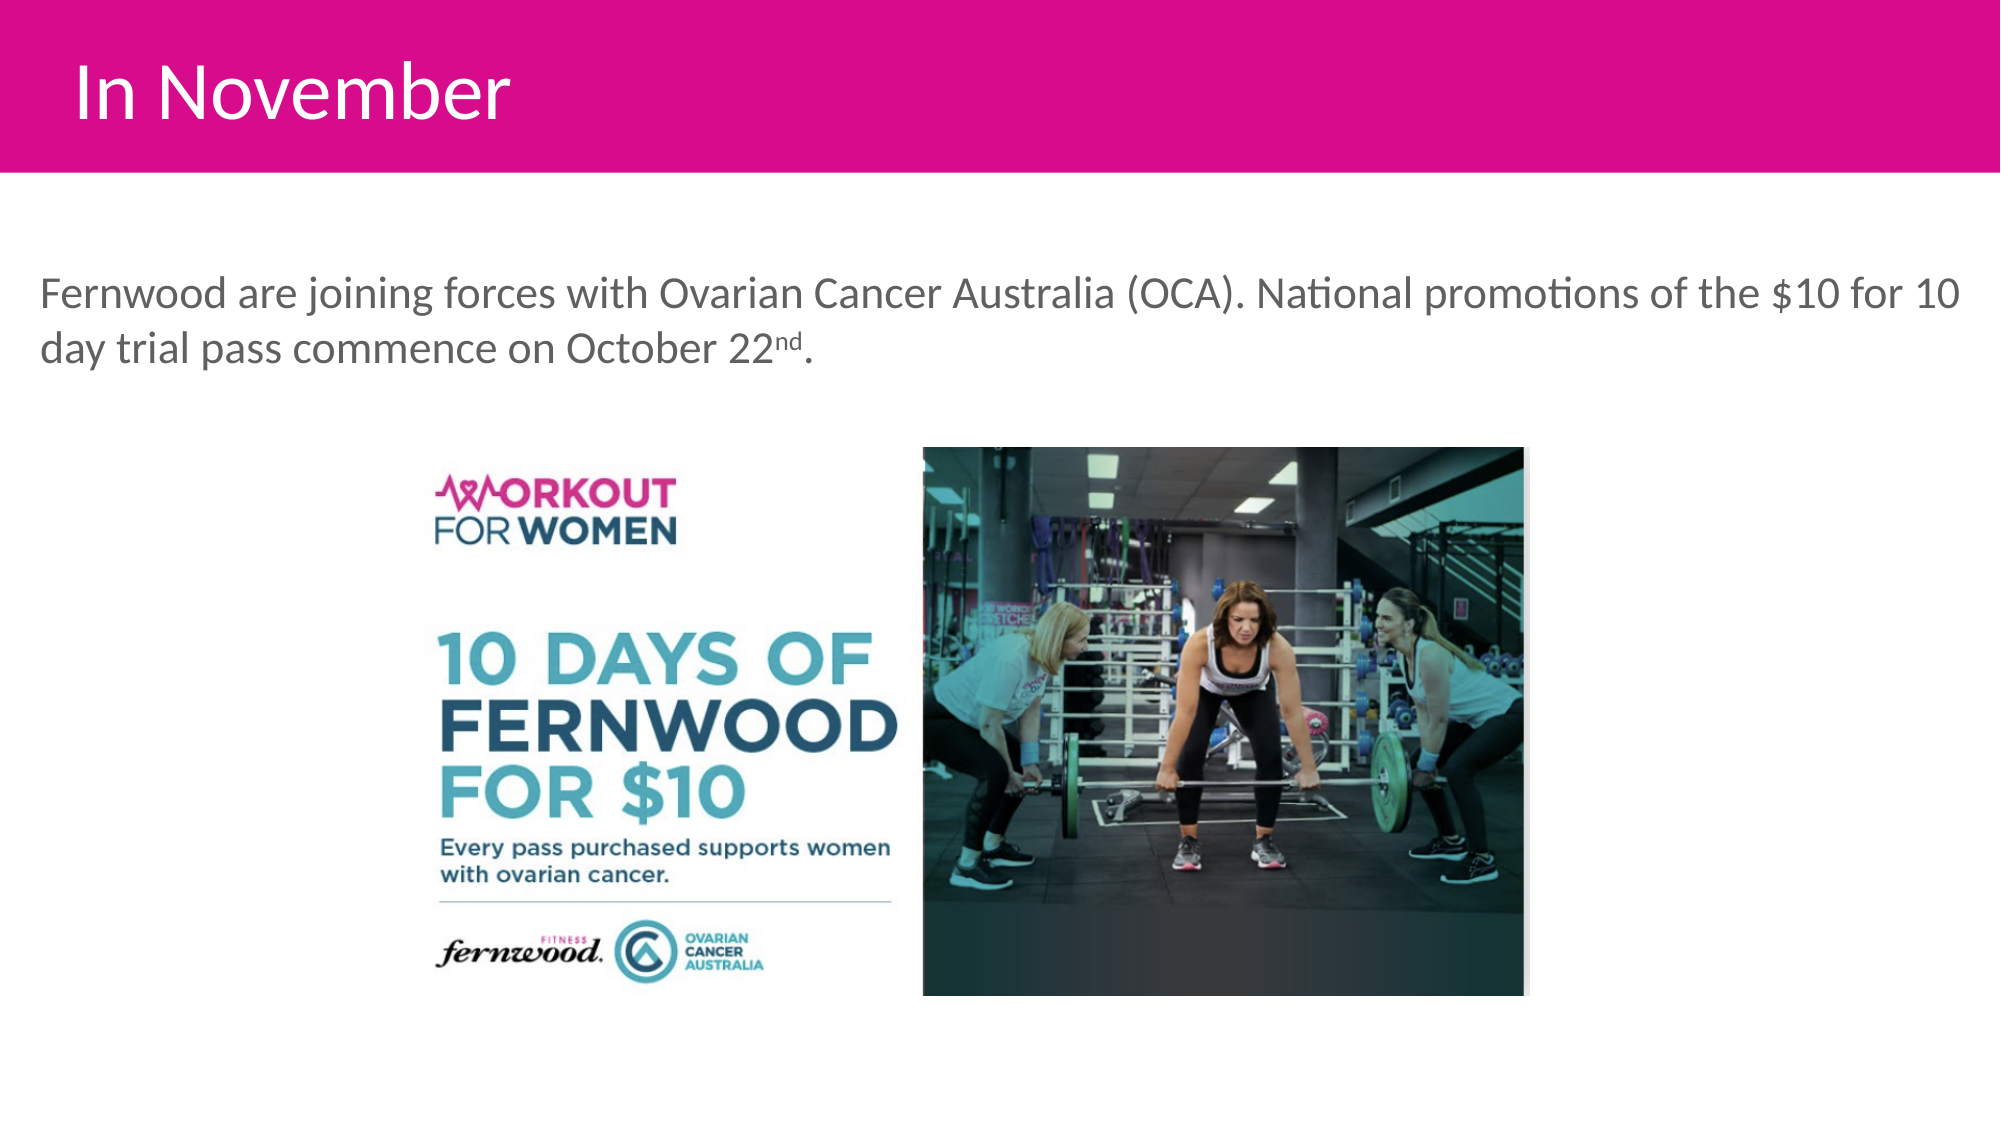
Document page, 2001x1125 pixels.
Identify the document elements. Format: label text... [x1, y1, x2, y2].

picture [406, 447, 1531, 997]
list Fernwood are joining forces with Ovarian Cancer Australia (OCA). National promotions of the $10 for 10 day trial pass commence on October 22nd. [25, 191, 2000, 934]
list In November [0, 0, 2000, 173]
